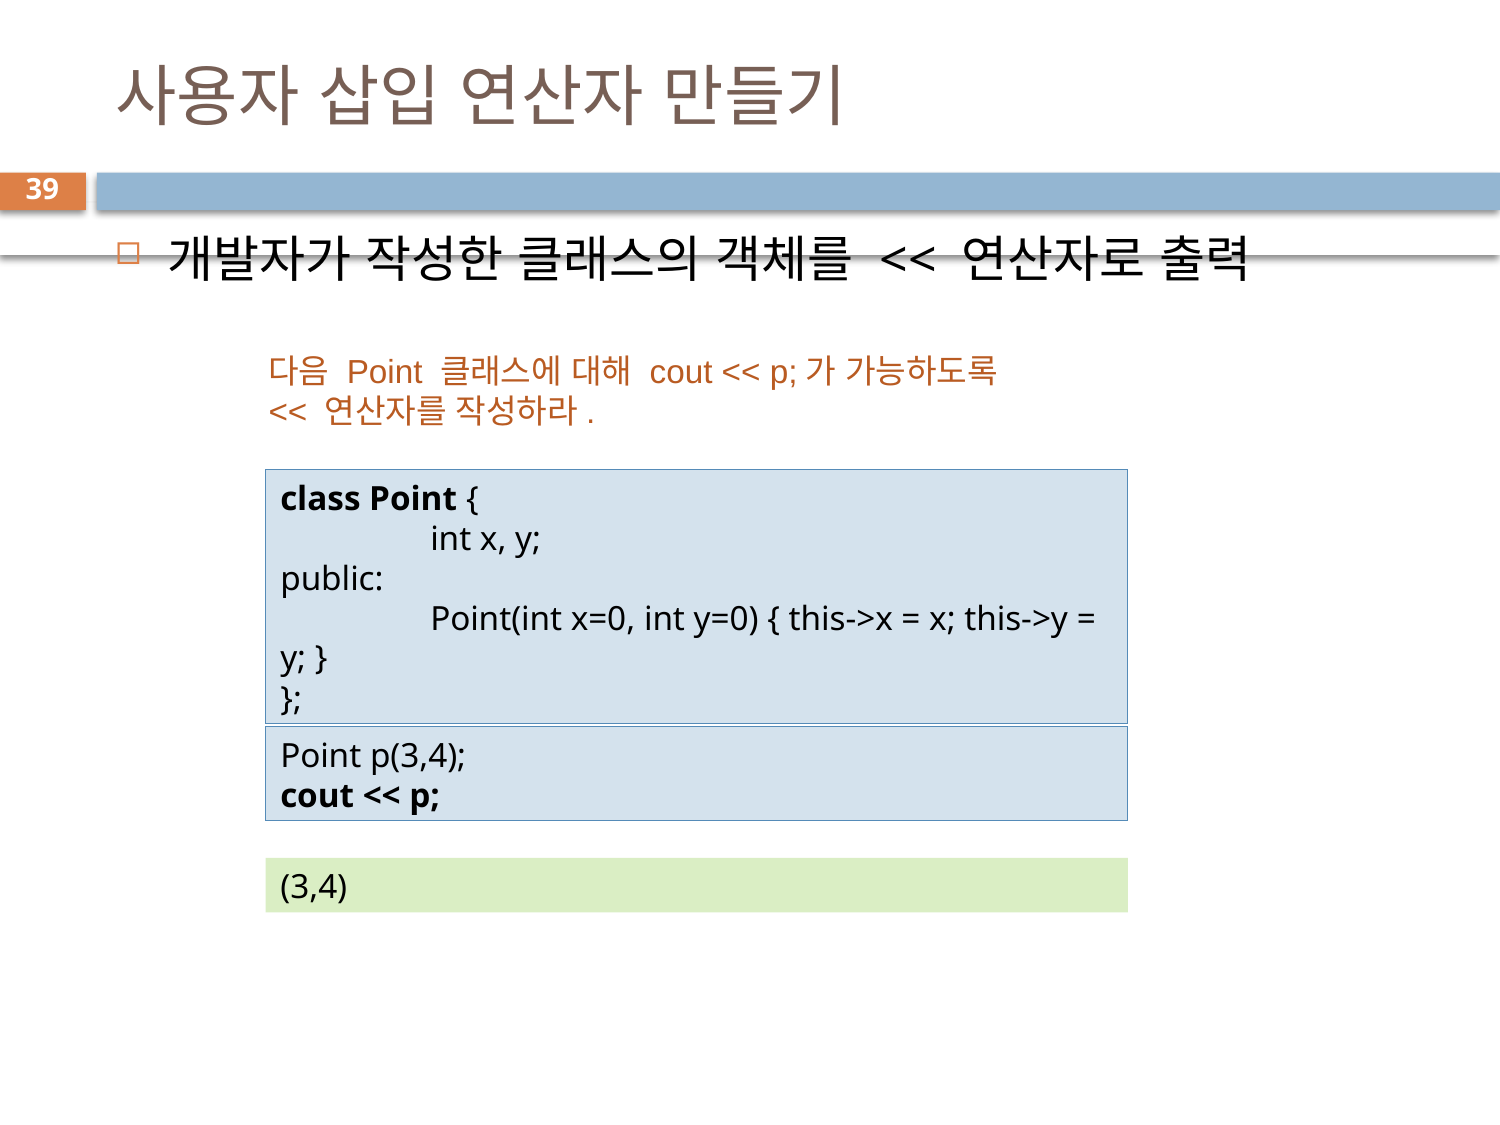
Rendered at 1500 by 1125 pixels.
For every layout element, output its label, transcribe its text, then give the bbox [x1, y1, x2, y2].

text_box Point p(3,4); cout << p; [265, 726, 1128, 821]
title 사용자 삽입 연산자 만들기 [100, 37, 1438, 149]
text_box 다음 Point 클래스에 대해 cout << p;가 가능하도록 << 연산자를 작성하라. [253, 343, 1187, 438]
slide_number 39 [0, 170, 87, 211]
text_box (3,4) [265, 857, 1128, 913]
list 개발자가 작성한 클래스의 객체를 << 연산자로 출력 [100, 219, 1438, 1047]
text_box class Point { int x, y; public: Point(int x=0, int y=0) { this->x = x; this->y = y; } }; [265, 469, 1128, 724]
